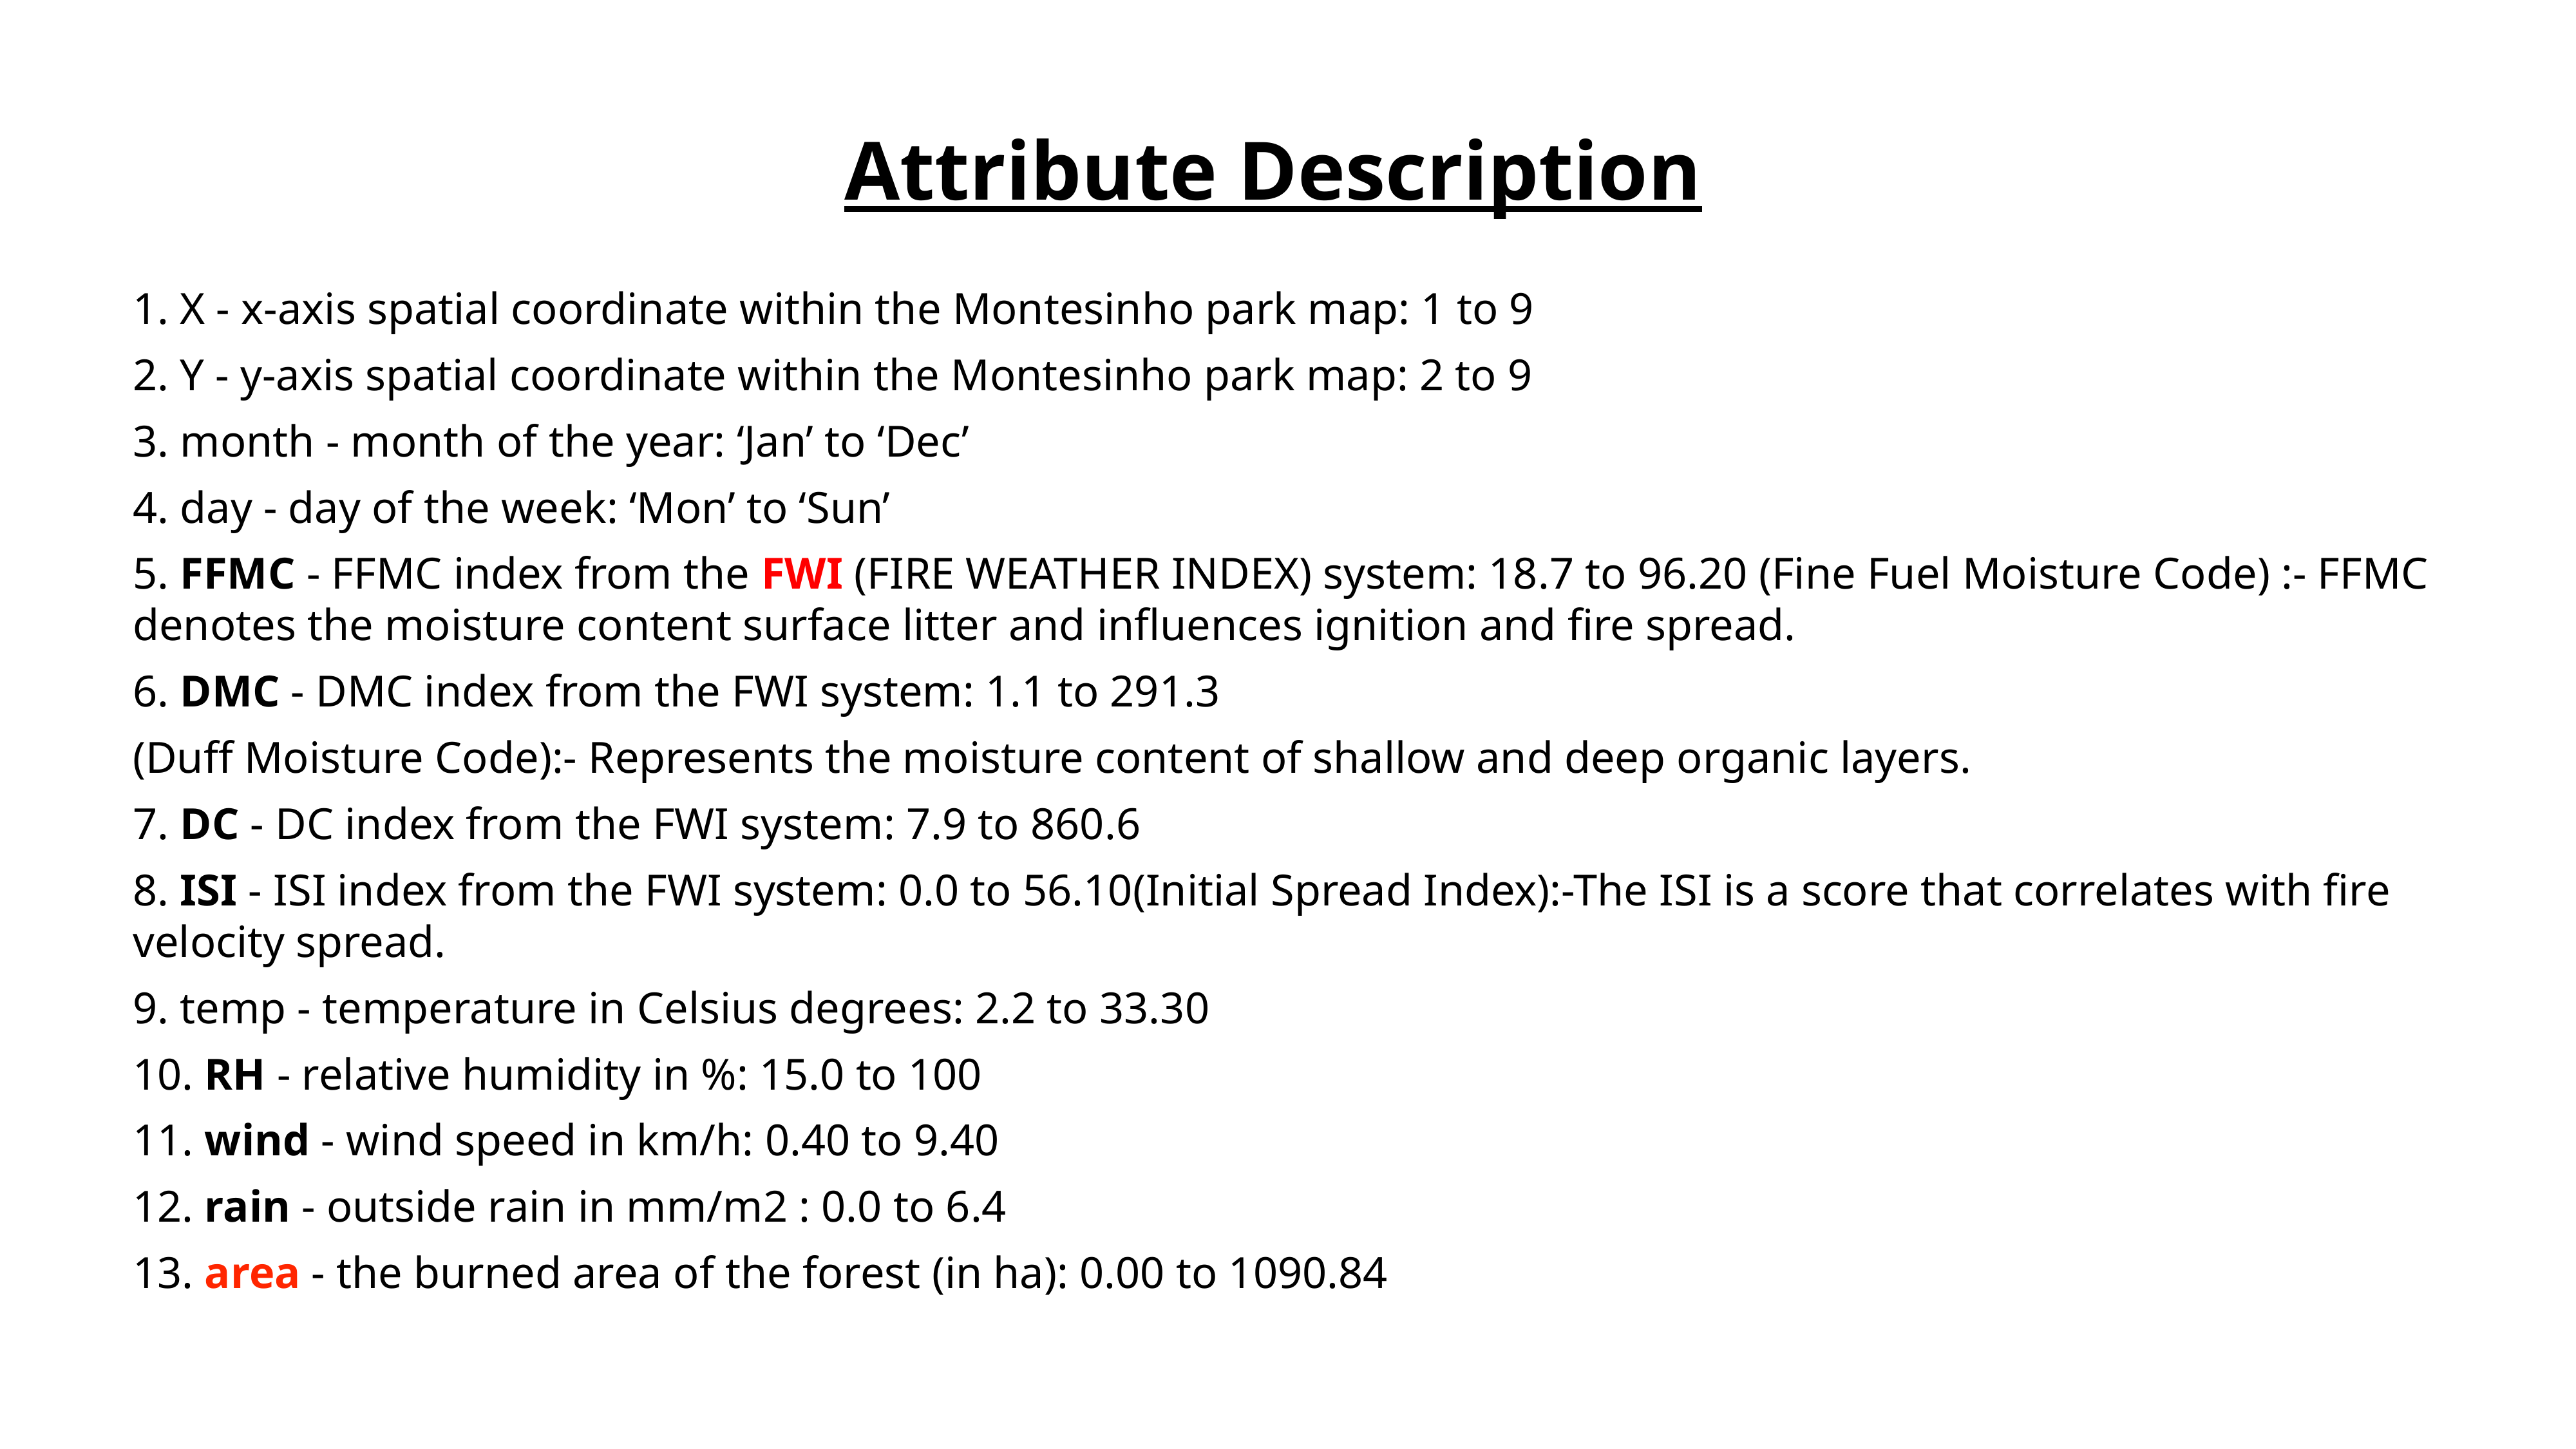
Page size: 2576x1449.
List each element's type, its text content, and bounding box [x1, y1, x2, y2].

title Attribute Description [127, 114, 2449, 265]
list 1. X - x-axis spatial coordinate within the Montesinho park map: 1 to 9 2. Y - y-axis spatial coordinate within the Montesinho park map: 2 to 9 3. month - month of the year: ‘Jan’ to ‘Dec’ 4. day - day of the week: ‘Mon’ to ‘Sun’ 5. FFMC - FFMC index from the FWI (FIRE WEATHER INDEX) system: 18.7 to 96.20 (Fine Fuel Moisture Code) :- FFMC denotes the moisture content surface litter and influences ignition and fire spread. 6. DMC - DMC index from the FWI system: 1.1 to 291.3 (Duff Moisture Code):- Represents the moisture content of shallow and deep organic layers. 7. DC - DC index from the FWI system: 7.9 to 860.6 8. ISI - ISI index from the FWI system: 0.0 to 56.10(Initial Spread Index):-The ISI is a score that correlates with fire velocity spread. 9. temp - temperature in Celsius degrees: 2.2 to 33.30 10. RH - relative humidity in %: 15.0 to 100 11. wind - wind speed in km/h: 0.40 to 9.40 12. rain - outside rain in mm/m2 : 0.0 to 6.4 13. area - the burned area of the forest (in ha): 0.00 to 1090.84 [127, 276, 2449, 1321]
